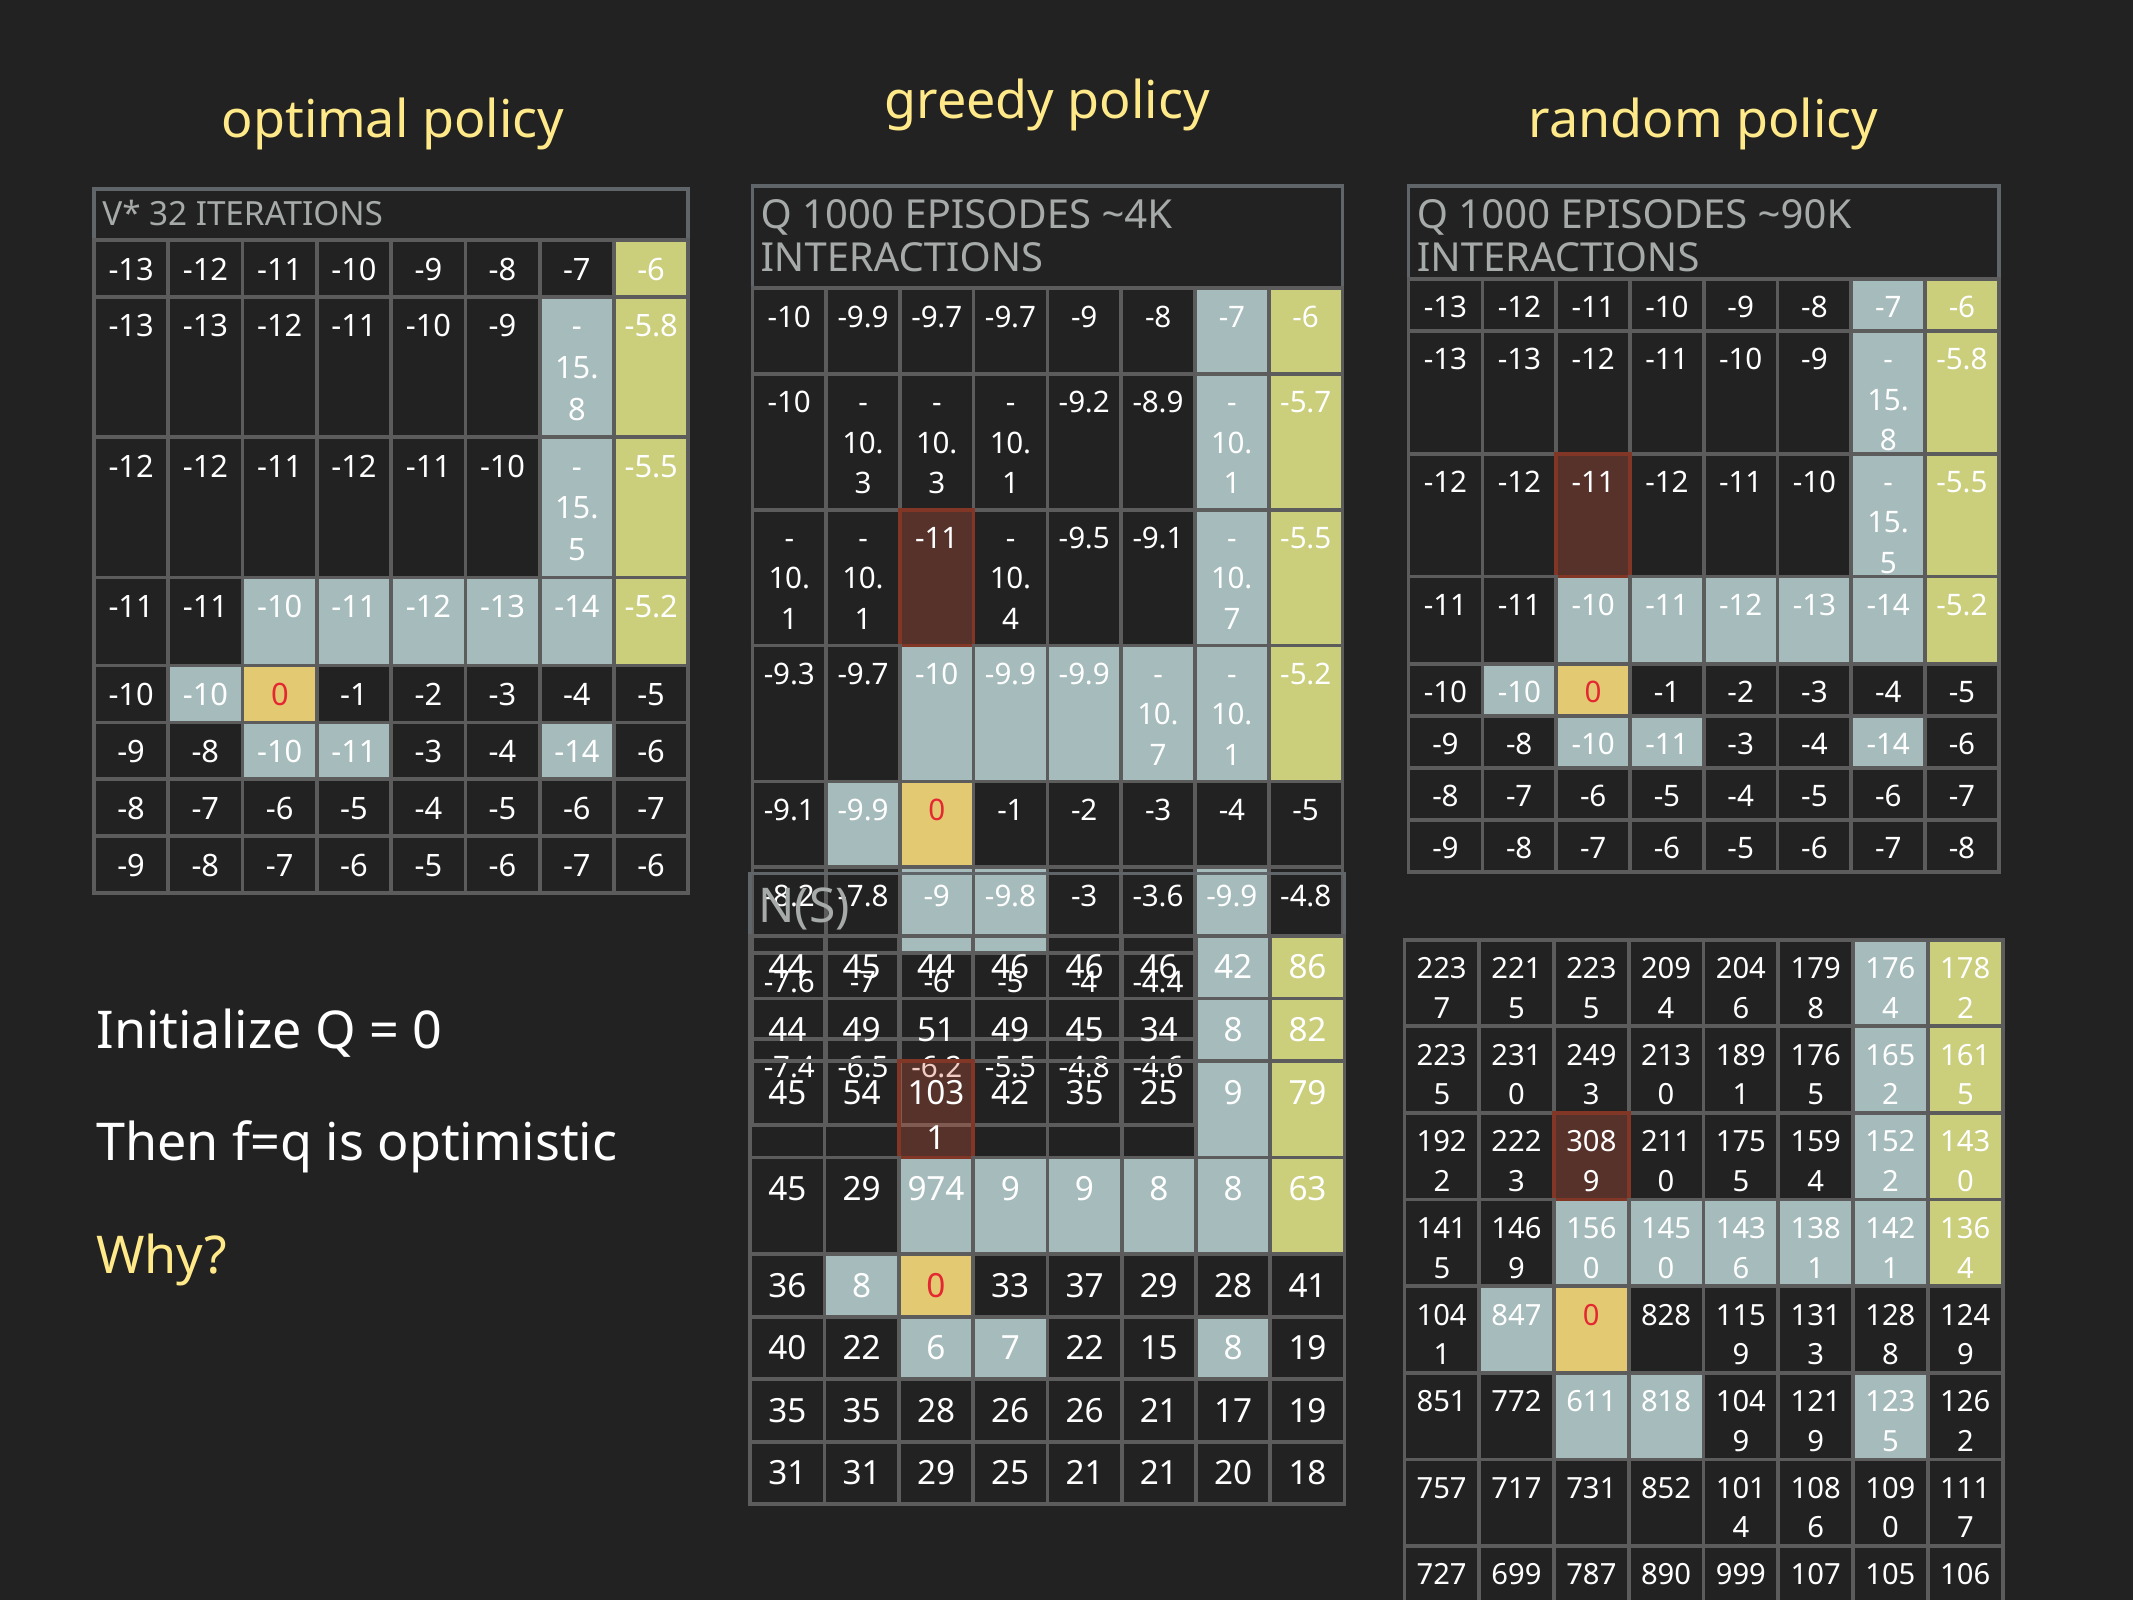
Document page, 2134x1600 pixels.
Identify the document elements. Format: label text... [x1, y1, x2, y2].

table_cell 1313 [1780, 1288, 1851, 1371]
table_cell -7 [1853, 281, 1923, 329]
table_cell 727 [1406, 1548, 1477, 1600]
table_cell -11 [1410, 578, 1481, 662]
table_cell 28 [901, 1381, 971, 1440]
table_cell -3 [467, 667, 538, 721]
table_cell -8.9 [1123, 376, 1193, 508]
table_cell 36 [752, 1256, 823, 1315]
table_cell 1262 [1930, 1375, 2001, 1458]
table_cell -11 [96, 579, 166, 664]
table_cell 2310 [1481, 1028, 1552, 1111]
table_cell 20 [1198, 1444, 1268, 1502]
table_cell -9 [1049, 290, 1119, 372]
table_cell -10.7 [1197, 512, 1267, 644]
table_cell 51 [901, 1000, 971, 1059]
table_cell 0 [244, 667, 315, 721]
table_cell 1765 [1780, 1028, 1851, 1111]
table_cell -13 [170, 299, 241, 435]
table_cell -10 [1632, 281, 1702, 329]
table_cell -4 [1853, 666, 1923, 714]
table_cell -10 [467, 439, 538, 576]
table_cell 44 [752, 1000, 823, 1059]
table_cell -7 [1927, 770, 1997, 818]
table_header Q 1000 episodes ~4k interactions [754, 188, 1341, 286]
text_box greedy policy [876, 58, 1219, 200]
table_cell -10.3 [828, 376, 898, 508]
table_cell 45 [752, 1159, 823, 1252]
table_cell -5.7 [1271, 376, 1341, 508]
table_cell -9.5 [1049, 512, 1119, 644]
table_cell 49 [975, 1000, 1046, 1059]
table_cell -10.1 [754, 512, 824, 644]
table_cell -9.1 [1123, 512, 1193, 644]
table_cell -10 [1558, 718, 1628, 766]
table_cell -12 [1558, 333, 1628, 452]
table_cell -8 [1779, 281, 1849, 329]
table_cell 787 [1556, 1548, 1627, 1600]
table_cell -12 [170, 439, 241, 576]
table_cell -12 [1706, 578, 1776, 662]
table_cell -4 [1779, 718, 1849, 766]
table_cell 45 [1049, 1000, 1120, 1059]
table_cell -10.1 [1197, 376, 1267, 508]
table_cell -10.3 [902, 376, 972, 508]
table_cell -5.2 [1271, 647, 1341, 780]
table_cell -4 [467, 724, 538, 777]
table_cell -10 [170, 667, 241, 721]
table_cell -7 [1484, 770, 1554, 818]
table_cell -9.9 [828, 783, 898, 865]
table_cell 890 [1631, 1548, 1702, 1600]
text_box Initialize Q = 0 Then f=q is optimistic Why? [88, 987, 627, 1292]
table_cell 1051 [1855, 1548, 1926, 1600]
table_cell 1436 [1705, 1201, 1776, 1284]
table_cell 8 [826, 1256, 897, 1315]
table_cell 37 [1049, 1256, 1120, 1315]
table_cell -6 [1558, 770, 1628, 818]
table_cell -7 [1197, 290, 1267, 372]
table_cell 63 [1272, 1159, 1343, 1252]
table_cell -3 [1123, 783, 1193, 865]
table_cell 2493 [1556, 1028, 1627, 1111]
table_cell 1159 [1705, 1288, 1776, 1371]
table_cell 1652 [1855, 1028, 1926, 1111]
table_cell 7 [975, 1319, 1046, 1377]
table_cell -2 [1706, 666, 1776, 714]
table_cell -9 [96, 724, 166, 777]
table_cell -9 [1410, 822, 1481, 870]
table_header 2237 [1406, 942, 1477, 1024]
table_cell 1891 [1705, 1028, 1776, 1111]
table_cell -15.8 [542, 299, 612, 435]
table_cell -9 [96, 838, 166, 891]
table_header N(S) [752, 875, 1343, 934]
table_cell -5.2 [1927, 578, 1997, 662]
table_cell -6 [1271, 290, 1341, 372]
table_cell -13 [1410, 281, 1481, 329]
table_cell -5 [1706, 822, 1776, 870]
table_cell 45 [826, 938, 897, 997]
table_cell -5 [393, 838, 464, 891]
table_cell -3 [1779, 666, 1849, 714]
table_cell -13 [1779, 578, 1849, 662]
table_cell -5 [616, 667, 686, 721]
table_cell -7 [542, 838, 612, 891]
table_cell 828 [1631, 1288, 1702, 1371]
table_cell 46 [1049, 938, 1120, 997]
table_cell -11 [170, 579, 241, 664]
table_cell 46 [975, 938, 1046, 997]
text_box random policy [1520, 77, 1887, 157]
table_cell -4 [393, 781, 464, 834]
table_cell 17 [1198, 1381, 1268, 1440]
table_header 1798 [1780, 942, 1851, 1024]
table_cell -13 [1410, 333, 1481, 452]
table_cell 1415 [1406, 1201, 1477, 1284]
table_cell -11 [1706, 456, 1776, 575]
table_cell -9 [393, 242, 464, 295]
table_cell -13 [96, 242, 166, 295]
table_cell 25 [1124, 1063, 1194, 1156]
table_cell -3 [393, 724, 464, 777]
table_cell 8 [1198, 1159, 1268, 1252]
table_cell 1364 [1930, 1201, 2001, 1284]
table_cell -9.3 [754, 647, 824, 780]
table_cell 19 [1272, 1381, 1343, 1440]
table_cell 79 [1272, 1063, 1343, 1156]
table_cell 44 [752, 938, 823, 997]
table_cell -6 [467, 838, 538, 891]
table_cell -6 [1927, 718, 1997, 766]
table_cell 757 [1406, 1461, 1477, 1544]
table_cell 0 [902, 783, 972, 865]
table_cell 1049 [1705, 1375, 1776, 1458]
table_cell 2110 [1631, 1115, 1702, 1198]
table_cell -11 [1632, 718, 1702, 766]
table_cell -9.1 [754, 783, 824, 865]
table_cell 18 [1272, 1444, 1343, 1502]
table_cell -10 [1706, 333, 1776, 452]
table_cell 25 [975, 1444, 1046, 1502]
table_cell 9 [1049, 1159, 1120, 1252]
table_cell 82 [1272, 1000, 1343, 1059]
table_cell -10 [1558, 578, 1628, 662]
table_cell -12 [170, 242, 241, 295]
table_cell 1086 [1780, 1461, 1851, 1544]
table_cell 0 [901, 1256, 971, 1315]
table_cell 19 [1272, 1319, 1343, 1377]
table_cell -10 [1779, 456, 1849, 575]
table_header 1782 [1930, 942, 2001, 1024]
table_cell -7 [542, 242, 612, 295]
table_cell -13 [467, 579, 538, 664]
table_cell -12 [1484, 281, 1554, 329]
table_cell 1381 [1780, 1201, 1851, 1284]
table_cell 1031 [901, 1063, 971, 1156]
table_cell -9.9 [828, 290, 898, 372]
table_cell 1090 [1855, 1461, 1926, 1544]
table_cell 45 [752, 1063, 823, 1156]
table_cell 29 [826, 1159, 897, 1252]
table_cell -6 [616, 724, 686, 777]
table_cell 9 [1198, 1063, 1268, 1156]
table_cell -10 [244, 724, 315, 777]
table_cell 818 [1631, 1375, 1702, 1458]
table_cell -14 [1853, 718, 1923, 766]
text_box optimal policy [213, 77, 573, 157]
table_cell -11 [1632, 333, 1702, 452]
table_cell 1041 [1406, 1288, 1477, 1371]
table_cell -9.7 [975, 290, 1046, 372]
table_header 2215 [1481, 942, 1552, 1024]
table_cell -11 [902, 512, 972, 644]
table_cell 1249 [1930, 1288, 2001, 1371]
table_cell -11 [393, 439, 464, 576]
table_cell -7 [1558, 822, 1628, 870]
table_cell -11 [319, 299, 389, 435]
table_cell 35 [752, 1381, 823, 1440]
table_cell -8 [1927, 822, 1997, 870]
table_cell -10.4 [975, 512, 1046, 644]
table_cell -10 [902, 647, 972, 780]
table_header 2235 [1556, 942, 1627, 1024]
table_header 2094 [1631, 942, 1702, 1024]
table_cell -8 [1123, 290, 1193, 372]
table_cell -5.5 [1927, 456, 1997, 575]
table_cell -10.1 [975, 376, 1046, 508]
table_cell -4 [1197, 783, 1267, 865]
table_cell -13 [1484, 333, 1554, 452]
table_cell 54 [826, 1063, 897, 1156]
table_cell 1421 [1855, 1201, 1926, 1284]
table_cell 1288 [1855, 1288, 1926, 1371]
table_cell -5.2 [616, 579, 686, 664]
table_cell 35 [826, 1381, 897, 1440]
table_cell 9 [975, 1159, 1046, 1252]
table_cell -14 [1853, 578, 1923, 662]
table_cell 21 [1049, 1444, 1120, 1502]
table_cell 44 [901, 938, 971, 997]
table_cell -11 [244, 439, 315, 576]
table_cell -15.5 [542, 439, 612, 576]
table_cell 772 [1481, 1375, 1552, 1458]
table_cell 2223 [1481, 1115, 1552, 1198]
table_cell 2130 [1631, 1028, 1702, 1111]
table_cell -5 [1927, 666, 1997, 714]
table_cell -8 [170, 724, 241, 777]
table_cell -10.1 [828, 512, 898, 644]
table_cell 29 [1124, 1256, 1194, 1315]
table_cell 34 [1124, 1000, 1194, 1059]
table_cell -8 [1484, 822, 1554, 870]
table_cell 1219 [1780, 1375, 1851, 1458]
table_cell -12 [244, 299, 315, 435]
table_cell -11 [244, 242, 315, 295]
table_cell 611 [1556, 1375, 1627, 1458]
table_cell 22 [1049, 1319, 1120, 1377]
table_cell -4 [542, 667, 612, 721]
table_cell 35 [1049, 1063, 1120, 1156]
table_cell -9.7 [828, 647, 898, 780]
table_cell 1430 [1930, 1115, 2001, 1198]
table_cell -6 [616, 838, 686, 891]
table_cell 8 [1198, 1319, 1268, 1377]
table_cell -12 [1632, 456, 1702, 575]
table_cell -11 [1558, 281, 1628, 329]
table_cell -10 [393, 299, 464, 435]
table_cell -11 [1484, 578, 1554, 662]
table_cell -1 [975, 783, 1046, 865]
table_cell -8 [1484, 718, 1554, 766]
table_cell -10 [319, 242, 389, 295]
table_cell -10 [754, 376, 824, 508]
table_cell 1615 [1930, 1028, 2001, 1111]
table_cell 49 [826, 1000, 897, 1059]
table_cell 1060 [1930, 1548, 2001, 1600]
table_cell 1469 [1481, 1201, 1552, 1284]
table_cell -6 [1632, 822, 1702, 870]
table_cell 851 [1406, 1375, 1477, 1458]
table_cell -10 [1410, 666, 1481, 714]
table_cell -10 [1484, 666, 1554, 714]
table_cell -5.5 [1271, 512, 1341, 644]
table_cell 1755 [1705, 1115, 1776, 1198]
table_cell -5 [1271, 783, 1341, 865]
table_cell 28 [1198, 1256, 1268, 1315]
table_cell 31 [826, 1444, 897, 1502]
table_cell 847 [1481, 1288, 1552, 1371]
table_cell -5.5 [616, 439, 686, 576]
table_cell 1235 [1855, 1375, 1926, 1458]
table_cell -11 [319, 579, 389, 664]
table_cell 86 [1272, 938, 1343, 997]
table_cell -12 [393, 579, 464, 664]
table_cell 1117 [1930, 1461, 2001, 1544]
table_cell -2 [393, 667, 464, 721]
table_cell 33 [975, 1256, 1046, 1315]
table_cell -5 [467, 781, 538, 834]
table_cell -10 [754, 290, 824, 372]
table_cell -12 [96, 439, 166, 576]
table_cell -12 [1410, 456, 1481, 575]
table_cell -12 [1484, 456, 1554, 575]
table_cell -6 [616, 242, 686, 295]
table_cell 21 [1124, 1381, 1194, 1440]
table_cell -9.9 [975, 647, 1046, 780]
table_cell -6 [319, 838, 389, 891]
table_cell -1 [319, 667, 389, 721]
table_cell 999 [1705, 1548, 1776, 1600]
table_cell -8 [170, 838, 241, 891]
table_cell -1 [1632, 666, 1702, 714]
table_cell -9.2 [1049, 376, 1119, 508]
table_cell -11 [1558, 456, 1628, 575]
table_cell -7 [1853, 822, 1923, 870]
table_cell 8 [1198, 1000, 1268, 1059]
table_cell -8 [467, 242, 538, 295]
table_cell 974 [901, 1159, 971, 1252]
table_cell -5 [1779, 770, 1849, 818]
table_cell 40 [752, 1319, 823, 1377]
table_cell -10.7 [1123, 647, 1193, 780]
table_cell -11 [319, 724, 389, 777]
table_cell -10 [244, 579, 315, 664]
table_cell -13 [96, 299, 166, 435]
table_cell -9 [1410, 718, 1481, 766]
table_cell -14 [542, 724, 612, 777]
table_cell -10 [96, 667, 166, 721]
table_cell 852 [1631, 1461, 1702, 1544]
table_cell -5 [319, 781, 389, 834]
table_cell 8 [1124, 1159, 1194, 1252]
table_cell 1922 [1406, 1115, 1477, 1198]
table_cell -9 [1779, 333, 1849, 452]
table_cell 2235 [1406, 1028, 1477, 1111]
table_cell -3 [1706, 718, 1776, 766]
table_cell 1077 [1780, 1548, 1851, 1600]
table_cell 26 [975, 1381, 1046, 1440]
table_cell -2 [1049, 783, 1119, 865]
table_cell -9.9 [1049, 647, 1119, 780]
table_header 2046 [1705, 942, 1776, 1024]
table_cell 41 [1272, 1256, 1343, 1315]
table_cell -5.8 [616, 299, 686, 435]
table_cell 15 [1124, 1319, 1194, 1377]
table_header 1764 [1855, 942, 1926, 1024]
table_cell 699 [1481, 1548, 1552, 1600]
table_cell -7 [616, 781, 686, 834]
table_cell -11 [1632, 578, 1702, 662]
table_cell -6 [1853, 770, 1923, 818]
table_cell -5.8 [1927, 333, 1997, 452]
table_cell 31 [752, 1444, 823, 1502]
table_cell 46 [1124, 938, 1194, 997]
table_cell 1594 [1780, 1115, 1851, 1198]
table_cell 1450 [1631, 1201, 1702, 1284]
table_cell -14 [542, 579, 612, 664]
table_cell -6 [542, 781, 612, 834]
table_cell -7 [170, 781, 241, 834]
table_cell 1014 [1705, 1461, 1776, 1544]
table_cell 26 [1049, 1381, 1120, 1440]
table_cell -15.8 [1853, 333, 1923, 452]
table_cell -4 [1706, 770, 1776, 818]
table_cell -10.1 [1197, 647, 1267, 780]
table_cell -8 [96, 781, 166, 834]
table_cell -9.7 [902, 290, 972, 372]
table_cell 42 [1198, 938, 1268, 997]
table_cell -9 [1706, 281, 1776, 329]
table_cell -9 [467, 299, 538, 435]
table_cell 22 [826, 1319, 897, 1377]
table_cell -6 [244, 781, 315, 834]
table_header Q 1000 episodes ~90k interactions [1410, 188, 1997, 277]
table_header V* 32 iterations [96, 191, 686, 238]
table_cell -15.5 [1853, 456, 1923, 575]
table_cell -5 [1632, 770, 1702, 818]
table_cell -7 [244, 838, 315, 891]
table_cell -8 [1410, 770, 1481, 818]
table_cell 0 [1558, 666, 1628, 714]
table_cell 1522 [1855, 1115, 1926, 1198]
table_cell 42 [975, 1063, 1046, 1156]
table_cell 717 [1481, 1461, 1552, 1544]
table_cell 731 [1556, 1461, 1627, 1544]
table_cell 21 [1124, 1444, 1194, 1502]
table_cell 1560 [1556, 1201, 1627, 1284]
table_cell 29 [901, 1444, 971, 1502]
table_cell -12 [319, 439, 389, 576]
table_cell -6 [1927, 281, 1997, 329]
table_cell -6 [1779, 822, 1849, 870]
table_cell 3089 [1556, 1115, 1627, 1198]
table_cell 0 [1556, 1288, 1627, 1371]
table_cell 6 [901, 1319, 971, 1377]
